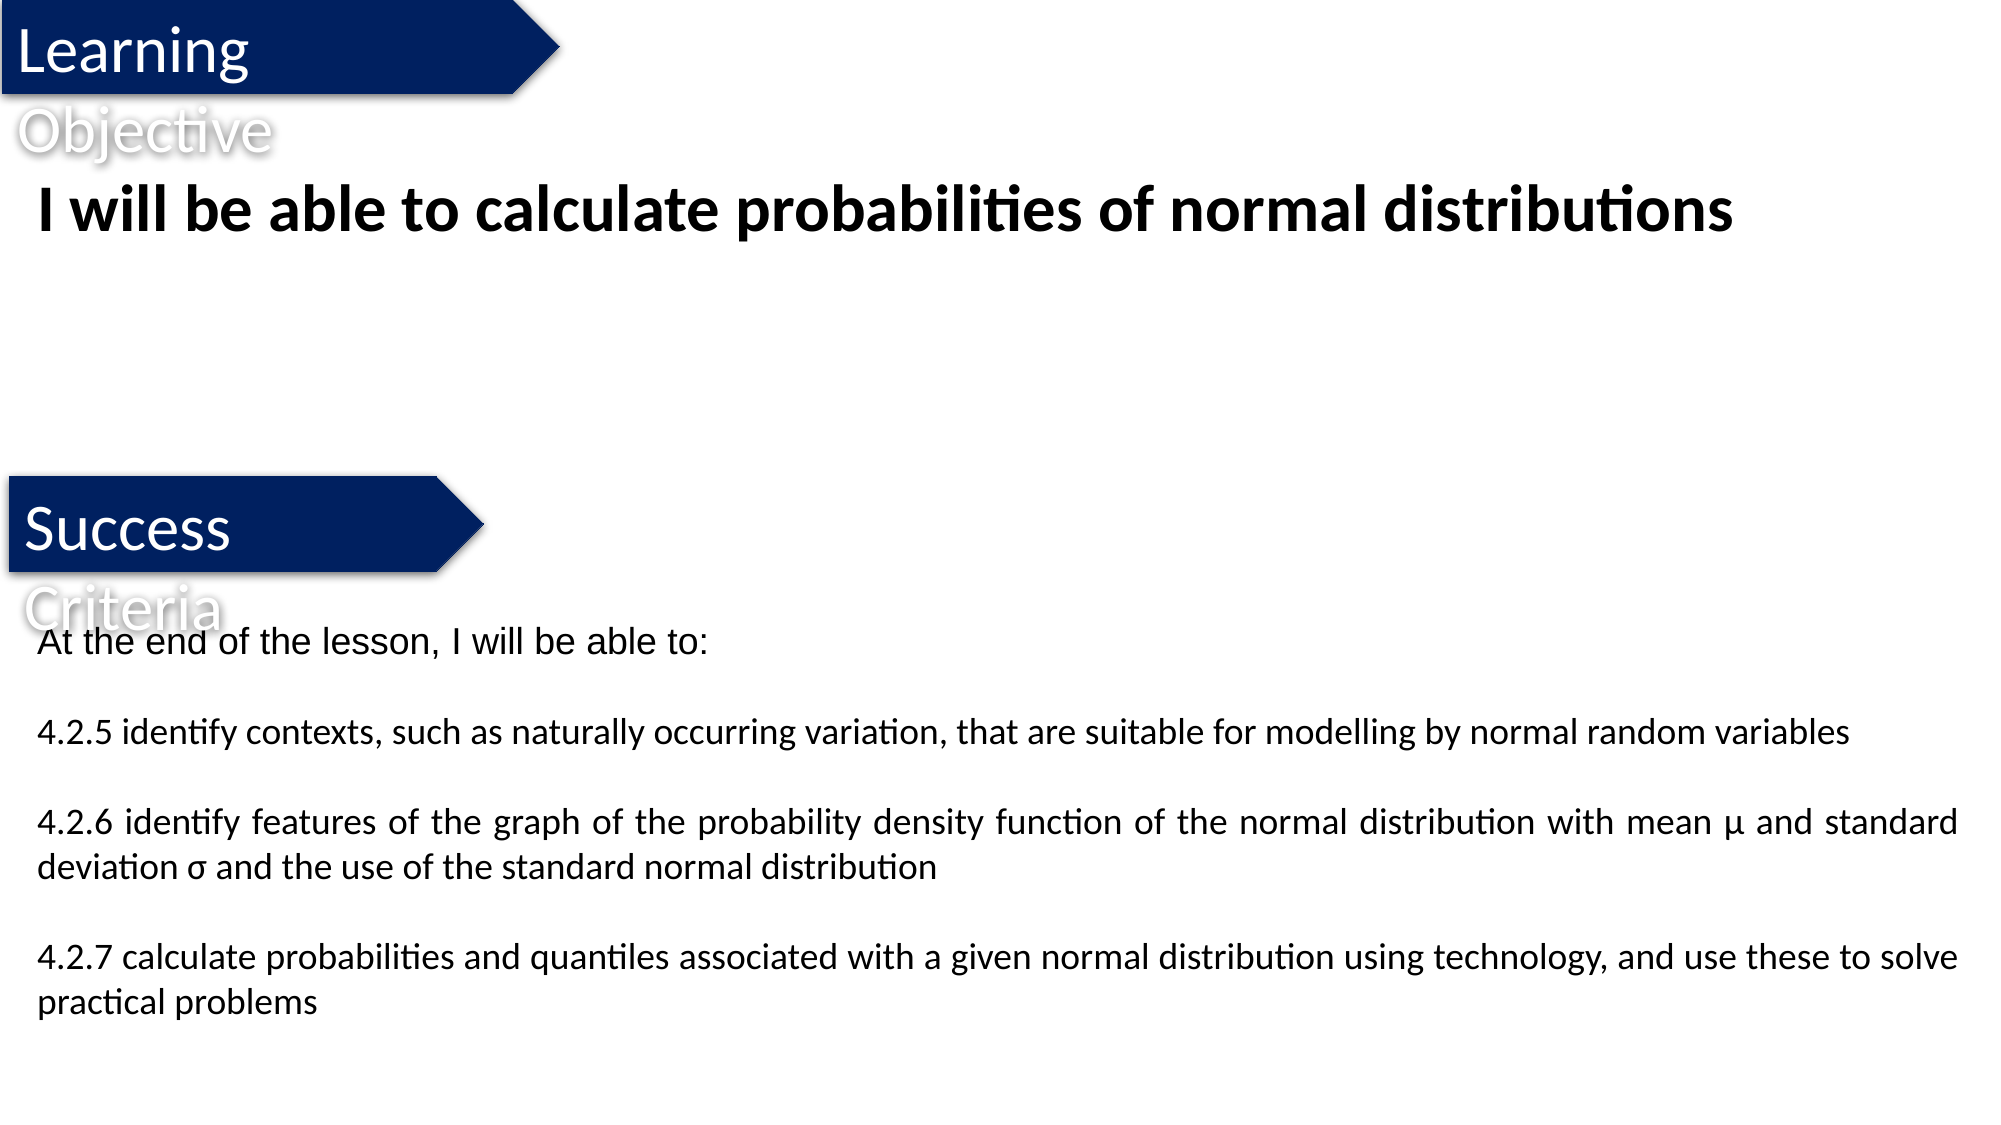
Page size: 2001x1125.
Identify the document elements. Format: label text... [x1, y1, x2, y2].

text_box At the end of the lesson, I will be able to: 4.2.5 identify contexts, such as naturally occurring variation, that are suitable for modelling by normal random variables 4.2.6 identify features of the graph of the probability density function of the normal distribution with mean μ and standard deviation σ and the use of the standard normal distribution 4.2.7 calculate probabilities and quantiles associated with a given normal distribution using technology, and use these to solve practical problems [22, 609, 1976, 1030]
text_box Success Criteria [9, 476, 484, 572]
text_box Learning Objective [2, 0, 560, 94]
text_box I will be able to calculate probabilities of normal distributions [22, 156, 1938, 252]
